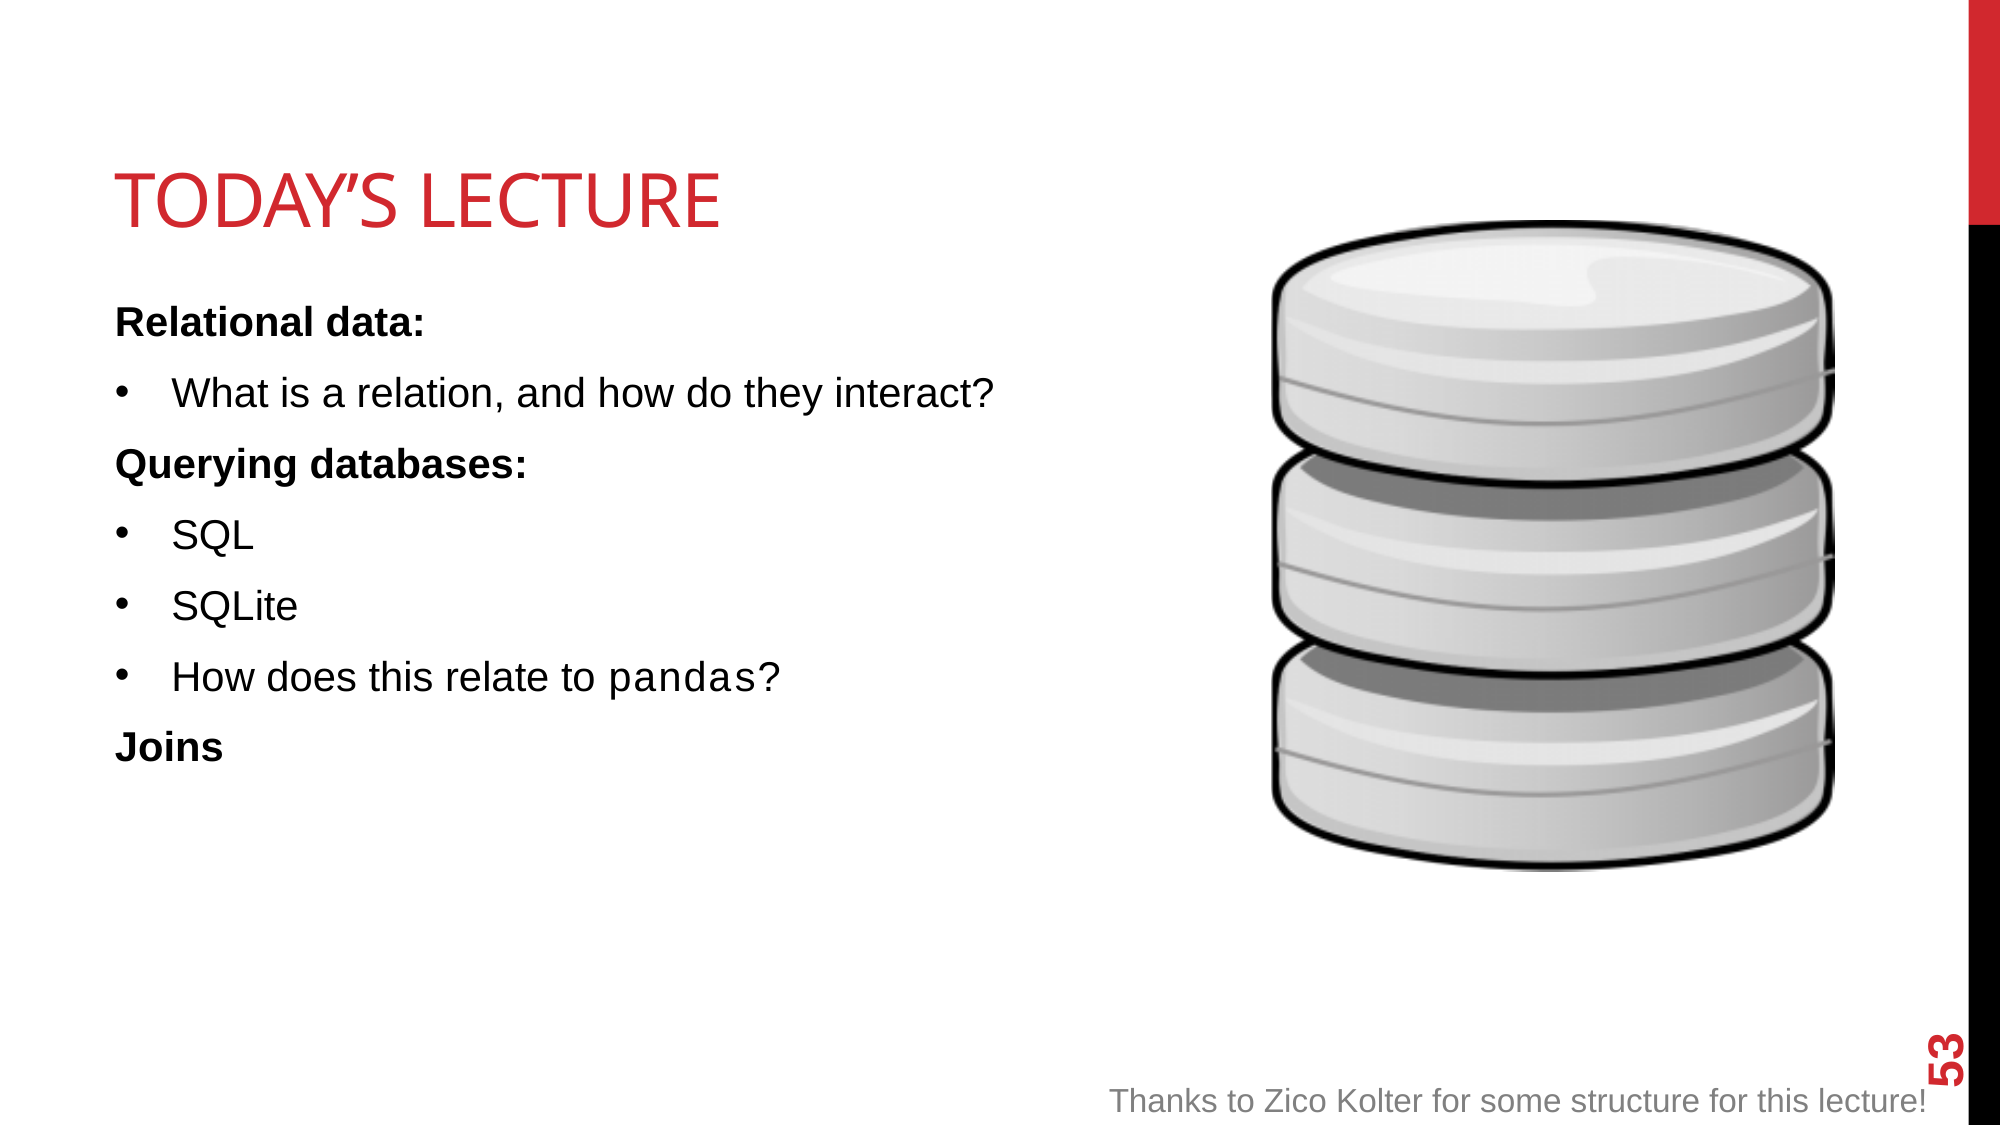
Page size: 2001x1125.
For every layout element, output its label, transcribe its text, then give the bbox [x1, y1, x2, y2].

slide_number 53 [1903, 887, 1984, 1104]
picture [1270, 219, 1836, 872]
list Relational data: What is a relation, and how do they interact? Querying databases: SQL SQLite How does this relate to pandas? Joins [99, 287, 1767, 1005]
title Today’s Lecture [99, 25, 1367, 250]
text_box Thanks to Zico Kolter for some structure for this lecture! [955, 1071, 1944, 1125]
